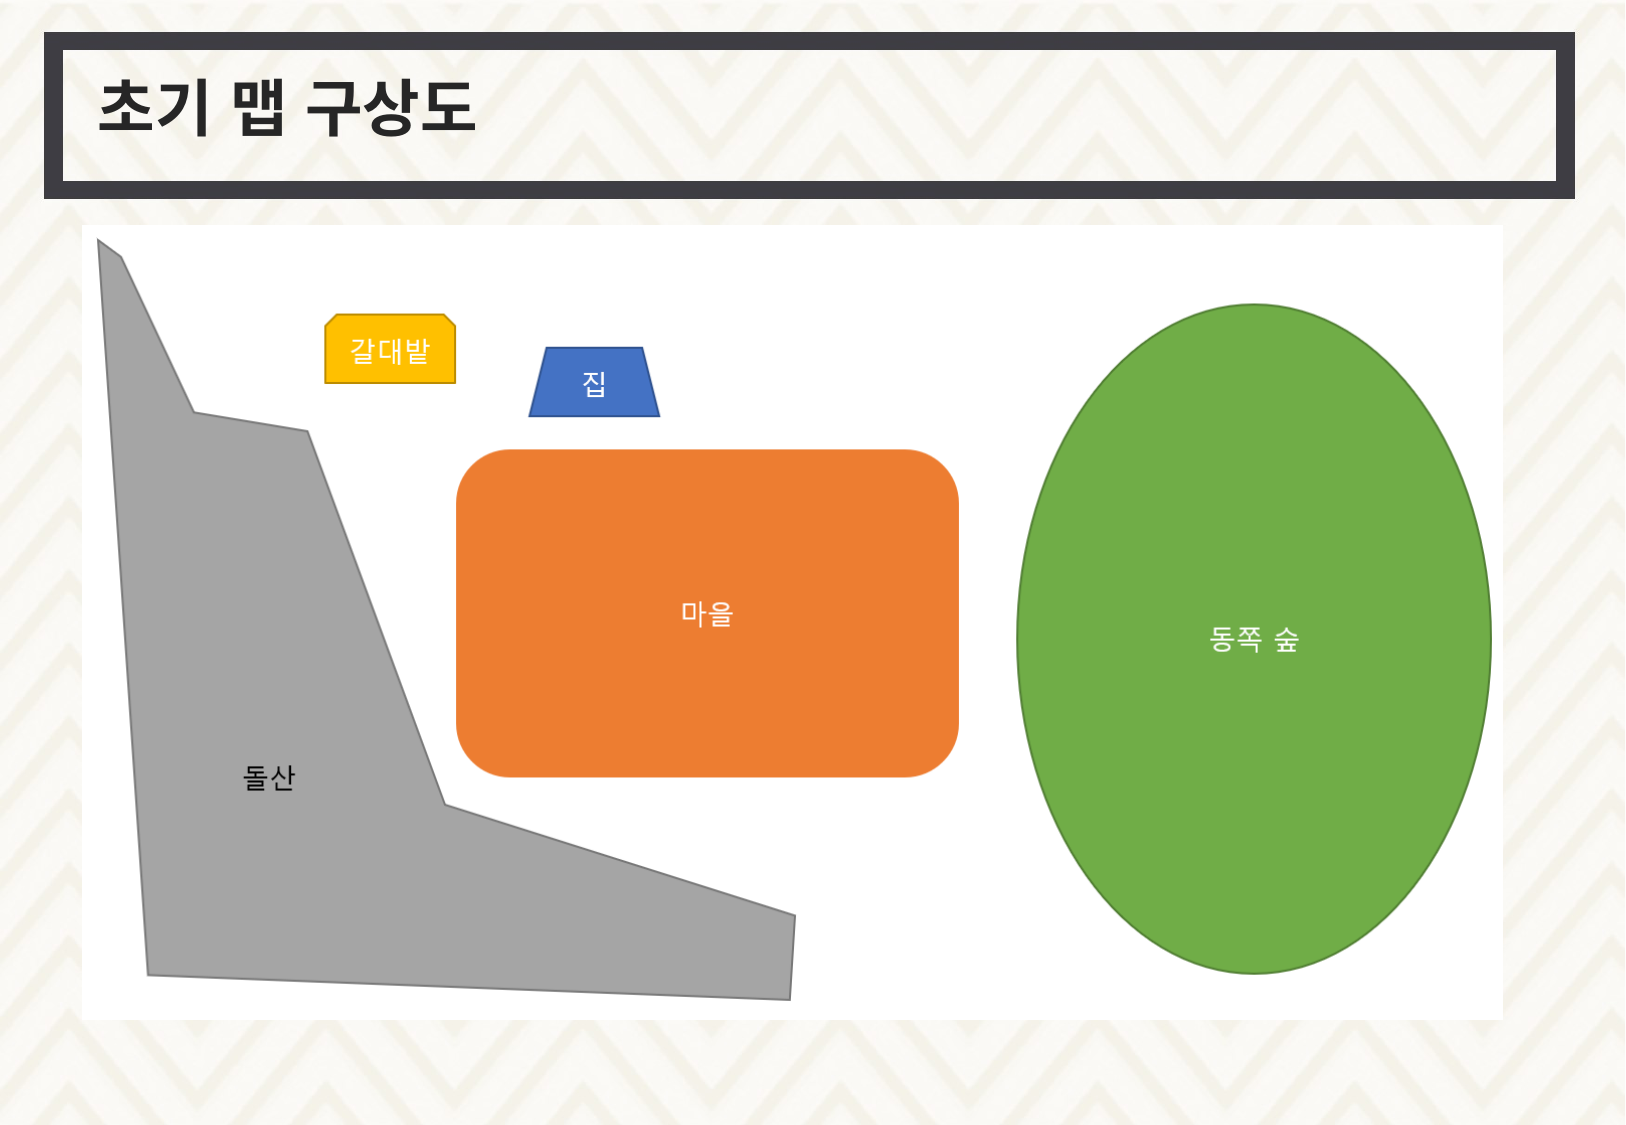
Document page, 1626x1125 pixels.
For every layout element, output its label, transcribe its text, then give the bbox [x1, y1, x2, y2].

picture [0, 0, 1626, 1125]
list 초기 맵 구상도 [82, 75, 1503, 156]
text_box [0, 0, 1625, 75]
